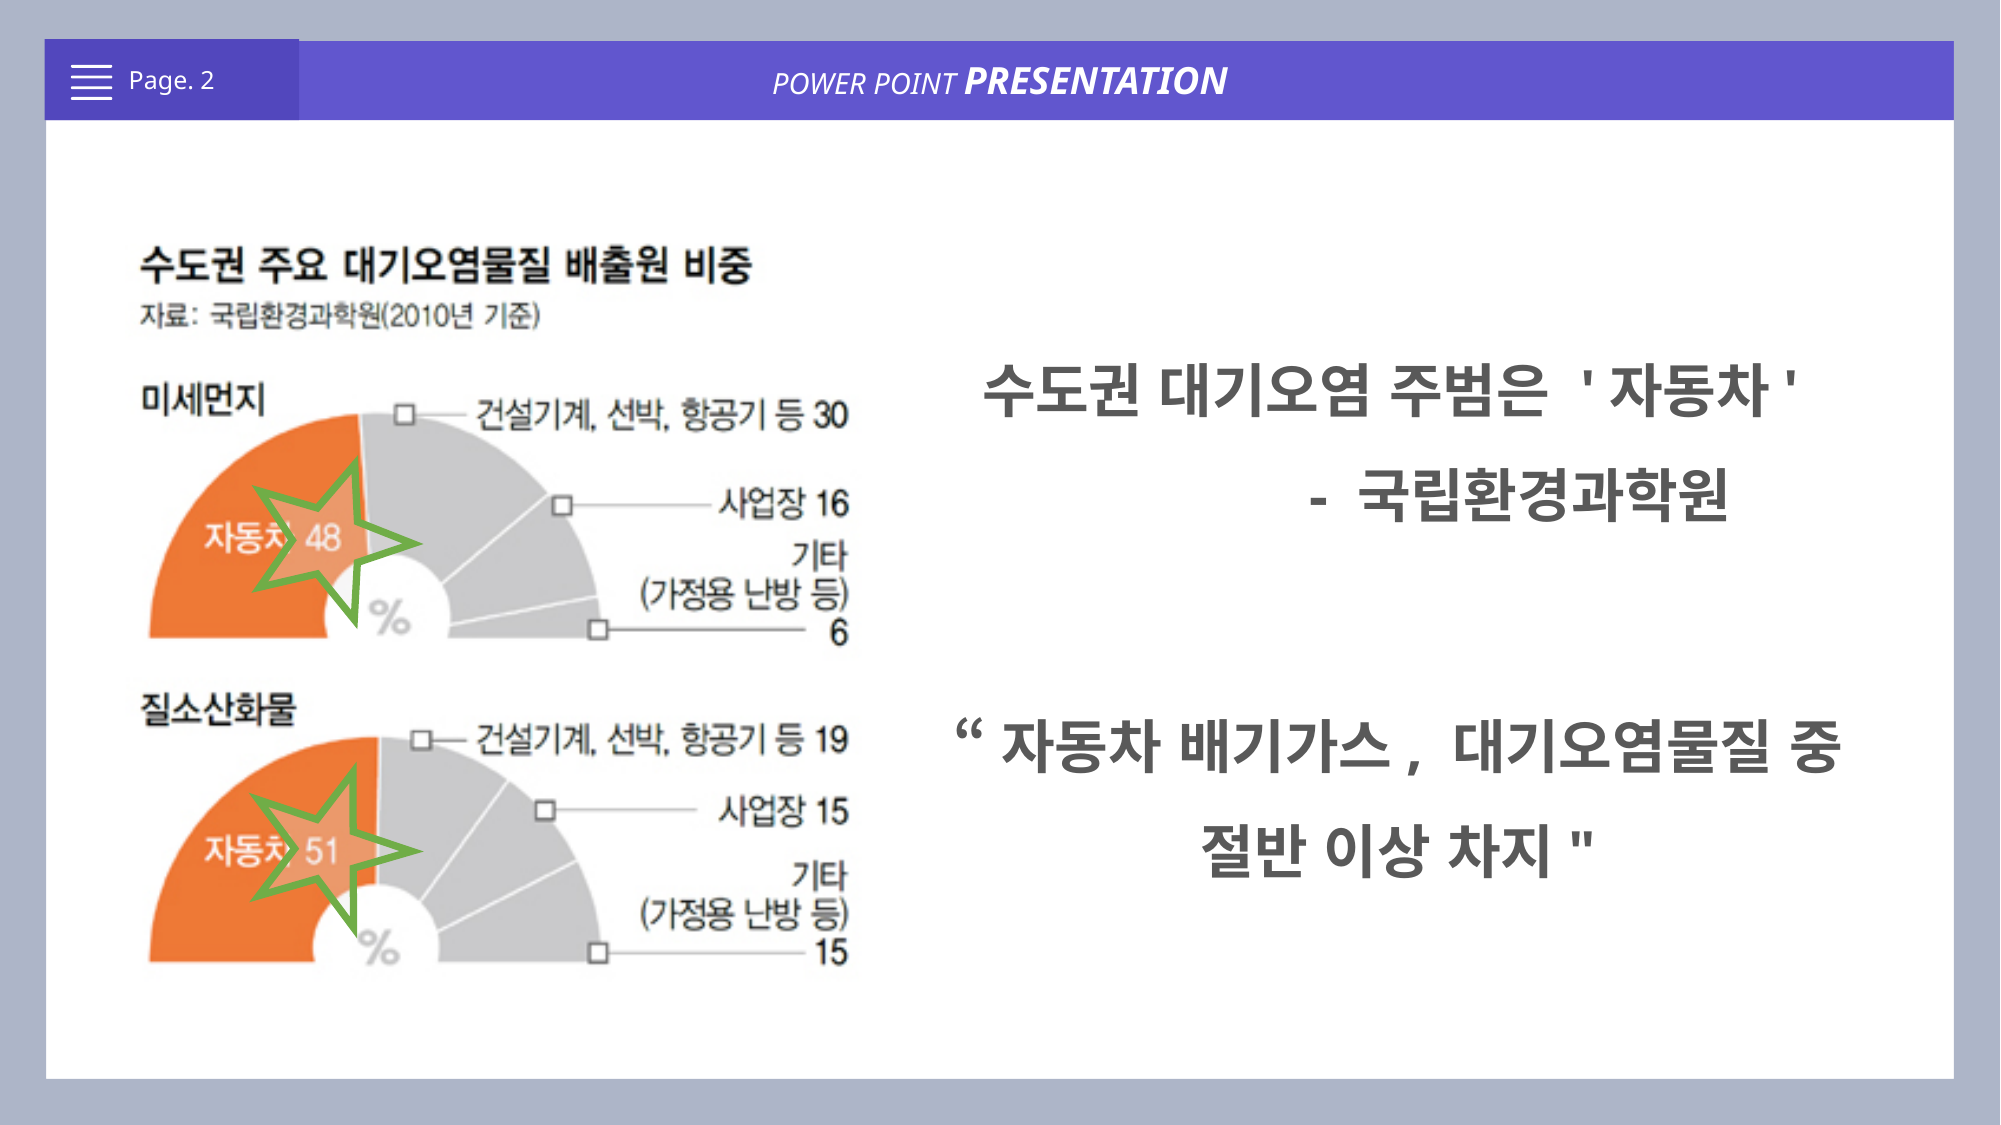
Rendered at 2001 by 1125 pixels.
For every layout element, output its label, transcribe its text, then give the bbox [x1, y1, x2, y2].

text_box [44, 39, 300, 121]
text_box [0, 0, 2000, 1125]
picture [125, 188, 880, 1019]
text_box POWER POINT PRESENTATION [300, 42, 1953, 121]
text_box 수도권 대기오염 주범은 '자동차' - 국립환경과학원 “자동차 배기가스, 대기오염물질 중 절반 이상 차지" [906, 312, 1890, 1103]
